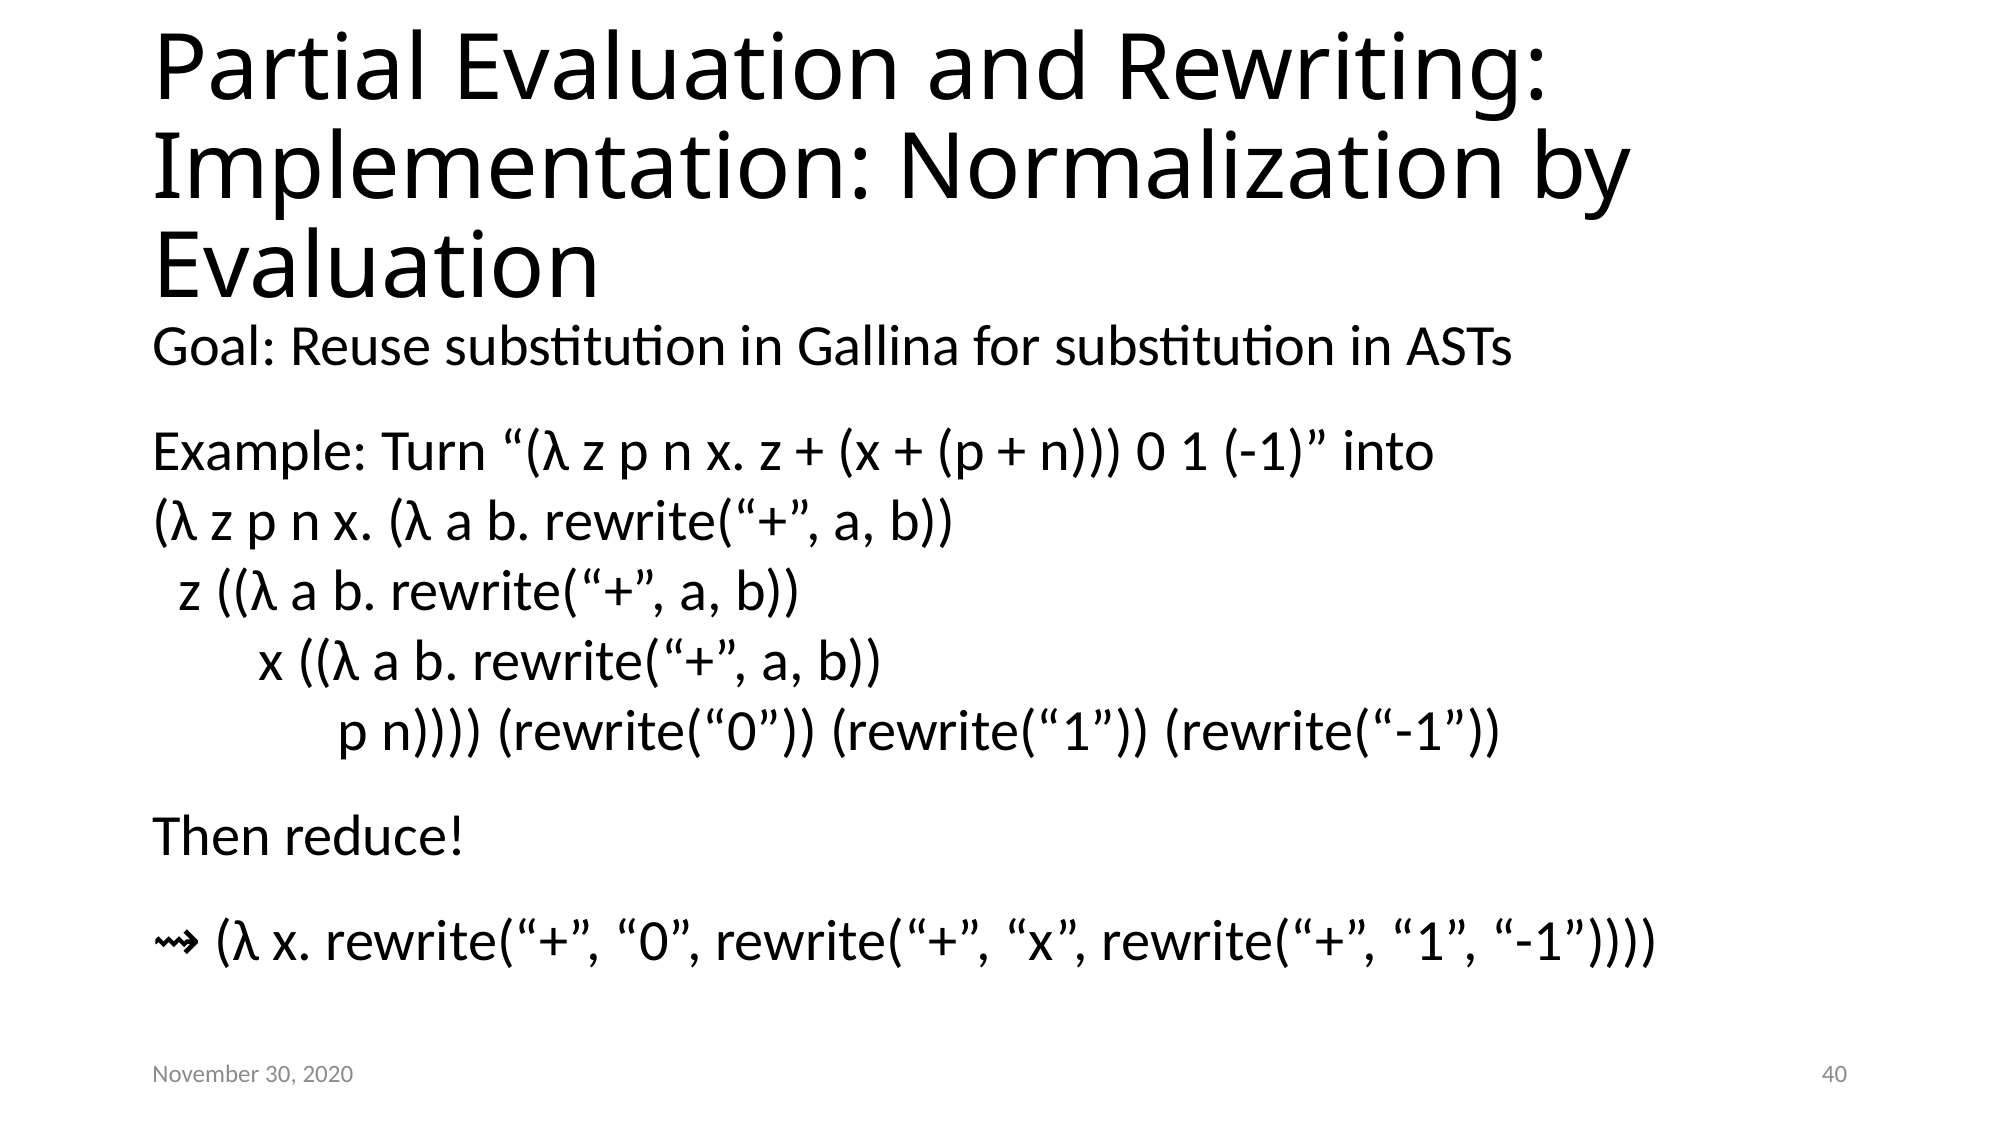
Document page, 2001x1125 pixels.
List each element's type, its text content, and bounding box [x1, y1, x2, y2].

title Partial Evaluation and Rewriting: Implementation: Normalization by Evaluation [137, 59, 1863, 278]
slide_number 40 [1412, 1042, 1863, 1103]
list Goal: Reuse substitution in Gallina for substitution in ASTs Example: Turn “(λ z p n x. z + (x + (p + n))) 0 1 (-1)” into (λ z p n x. (λ a b. rewrite(“+”, a, b)) z ((λ a b. rewrite(“+”, a, b)) x ((λ a b. rewrite(“+”, a, b)) p n)))) (rewrite(“0”)) (rewrite(“1”)) (rewrite(“-1”)) Then reduce! ⇝ (λ x. rewrite(“+”, “0”, rewrite(“+”, “x”, rewrite(“+”, “1”, “-1”)))) [137, 299, 1863, 1014]
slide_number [137, 1042, 588, 1103]
